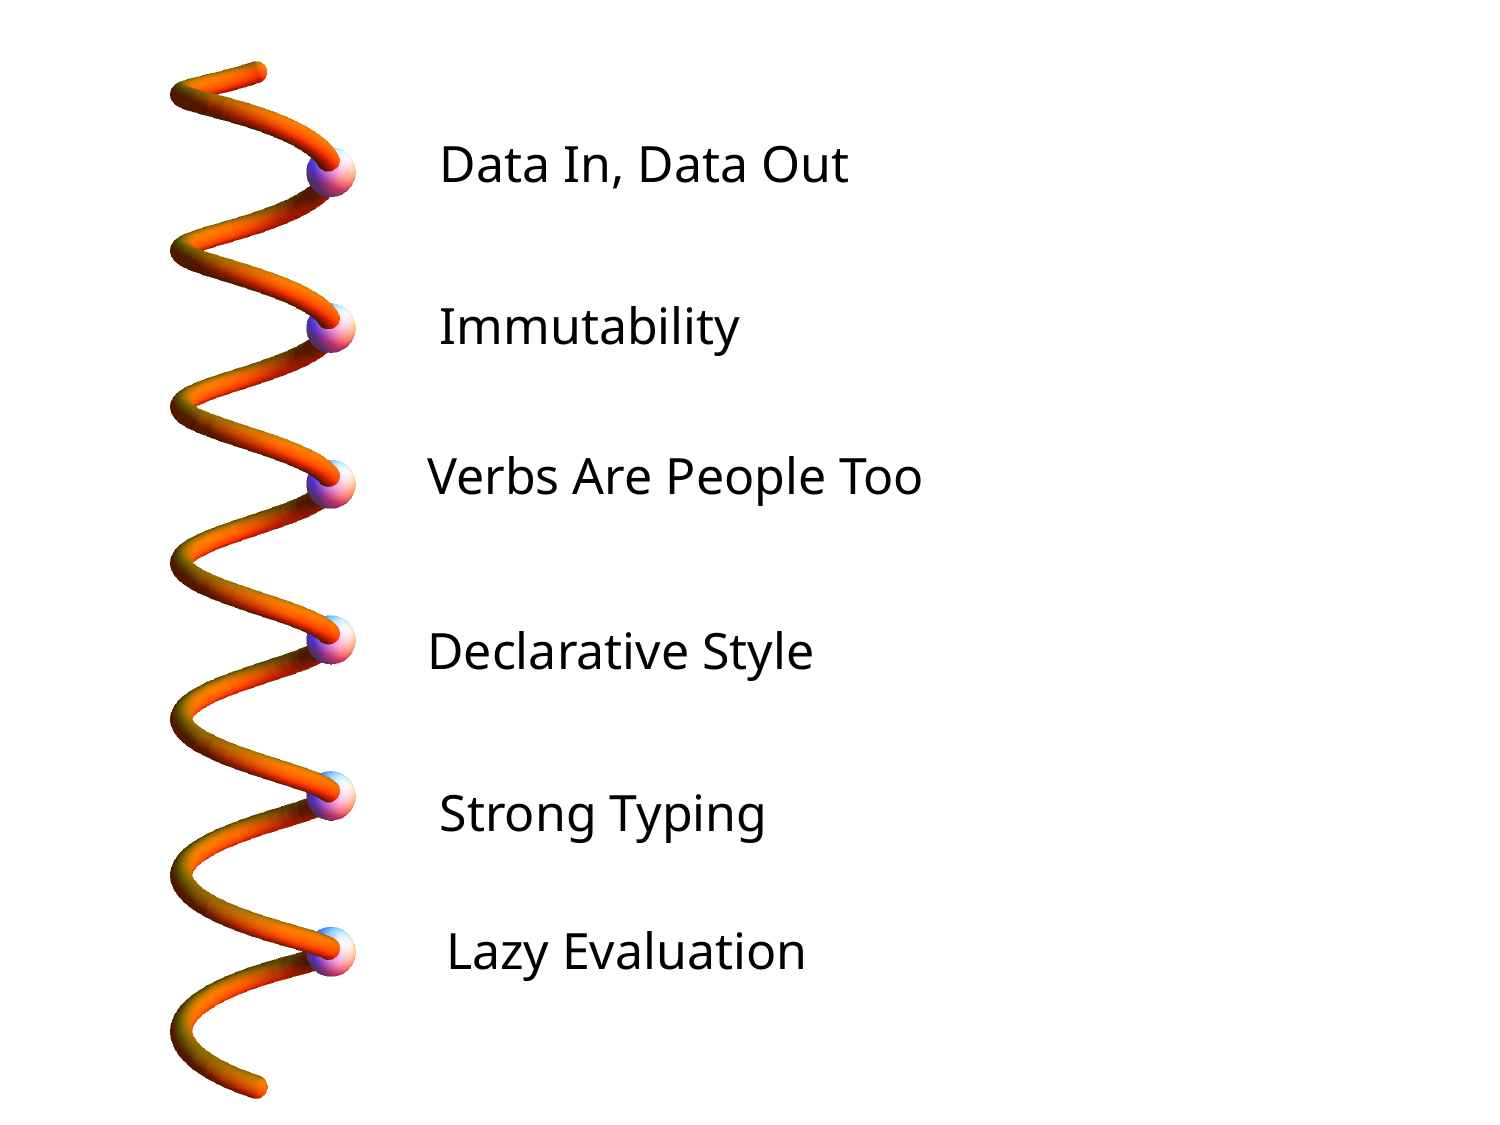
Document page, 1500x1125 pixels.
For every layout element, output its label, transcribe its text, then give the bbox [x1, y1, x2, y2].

text_box Verbs Are People Too [412, 437, 1038, 513]
text_box Strong Typing [424, 773, 938, 849]
text_box Data In, Data Out [425, 124, 913, 200]
text_box Lazy Evaluation [431, 912, 857, 988]
text_box Immutability [425, 287, 913, 363]
picture [162, 0, 364, 1125]
text_box Declarative Style [412, 612, 938, 688]
